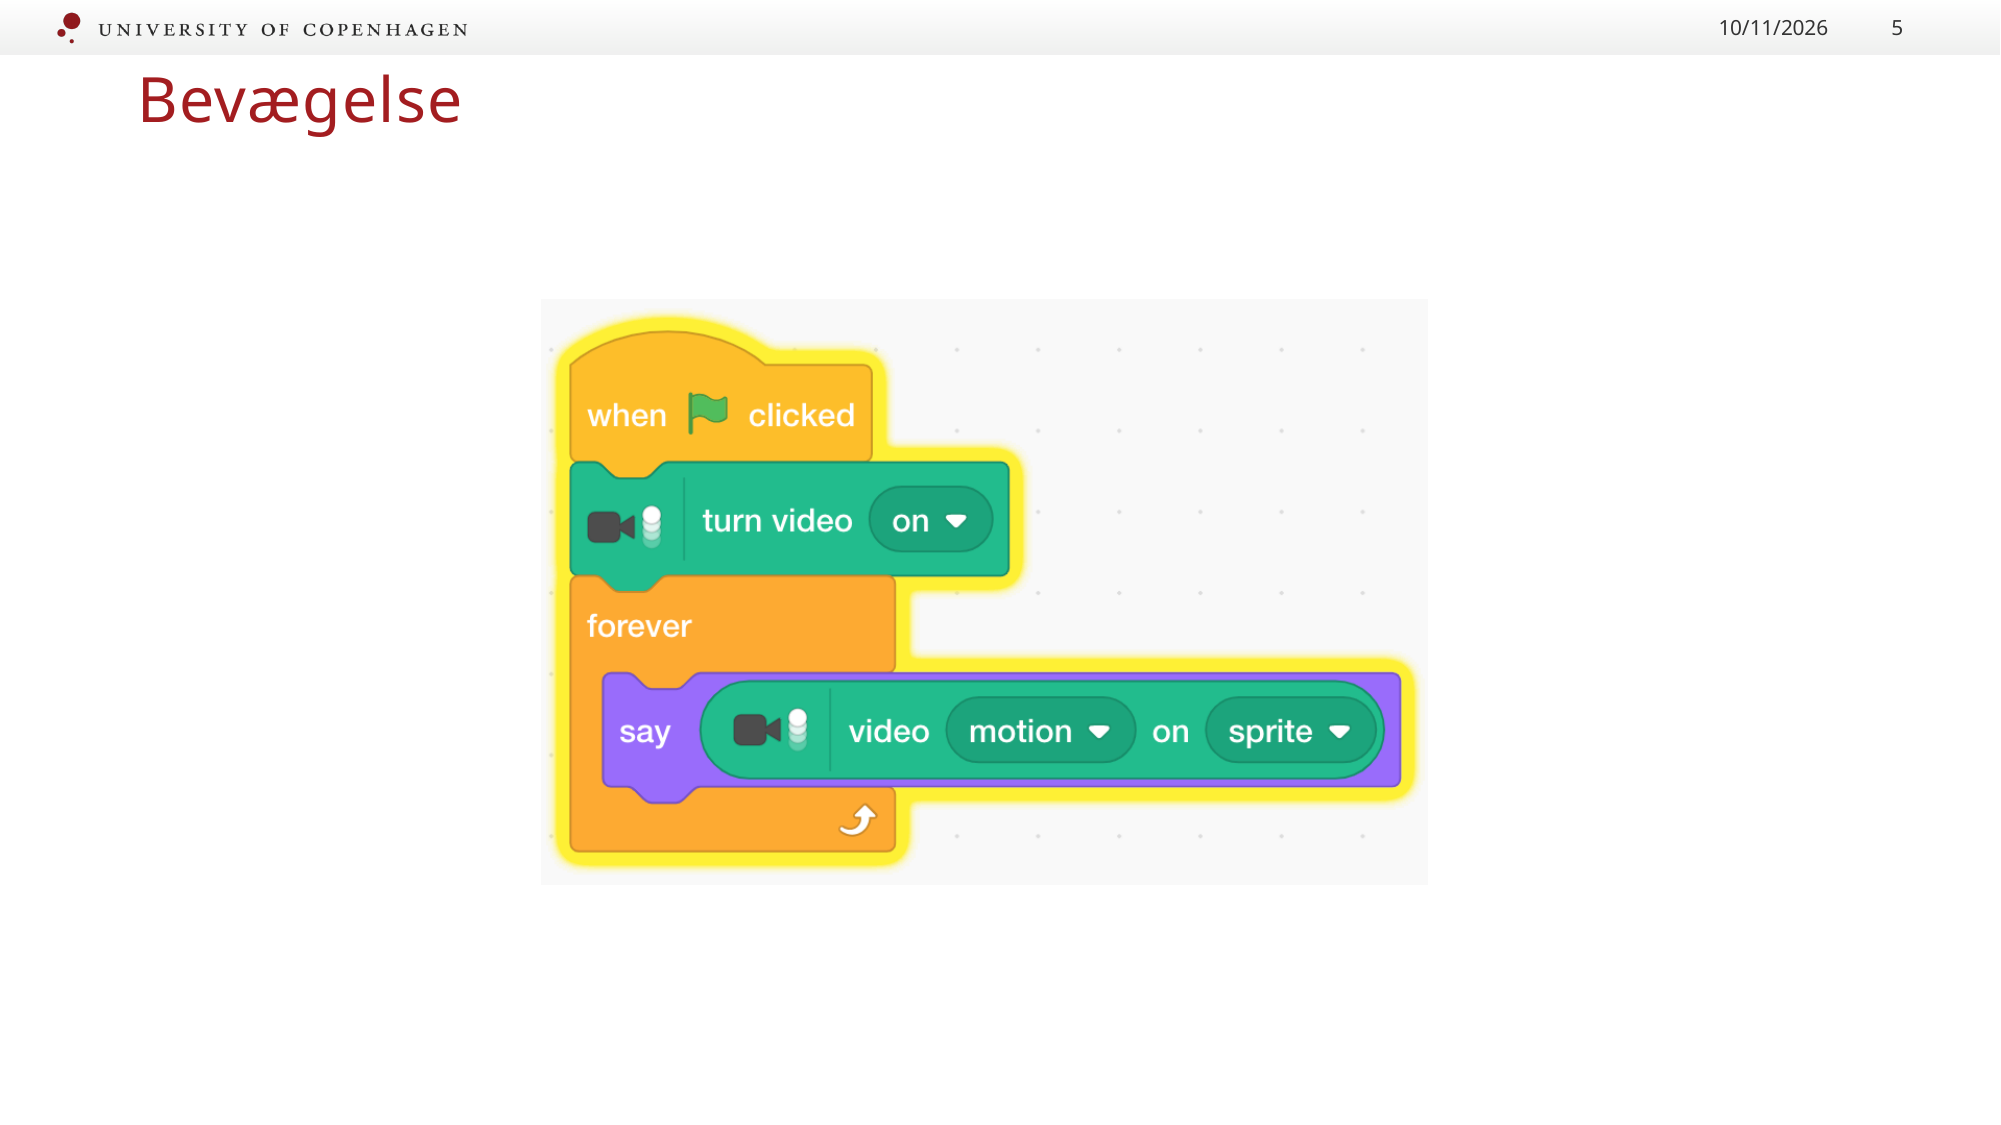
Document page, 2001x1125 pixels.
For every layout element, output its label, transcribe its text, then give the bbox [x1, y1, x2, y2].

slide_number 5 [1840, 14, 1904, 43]
text_box Bevægelse [137, 59, 1863, 278]
picture [92, 15, 475, 42]
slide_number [1694, 14, 1829, 43]
picture [541, 299, 1428, 885]
